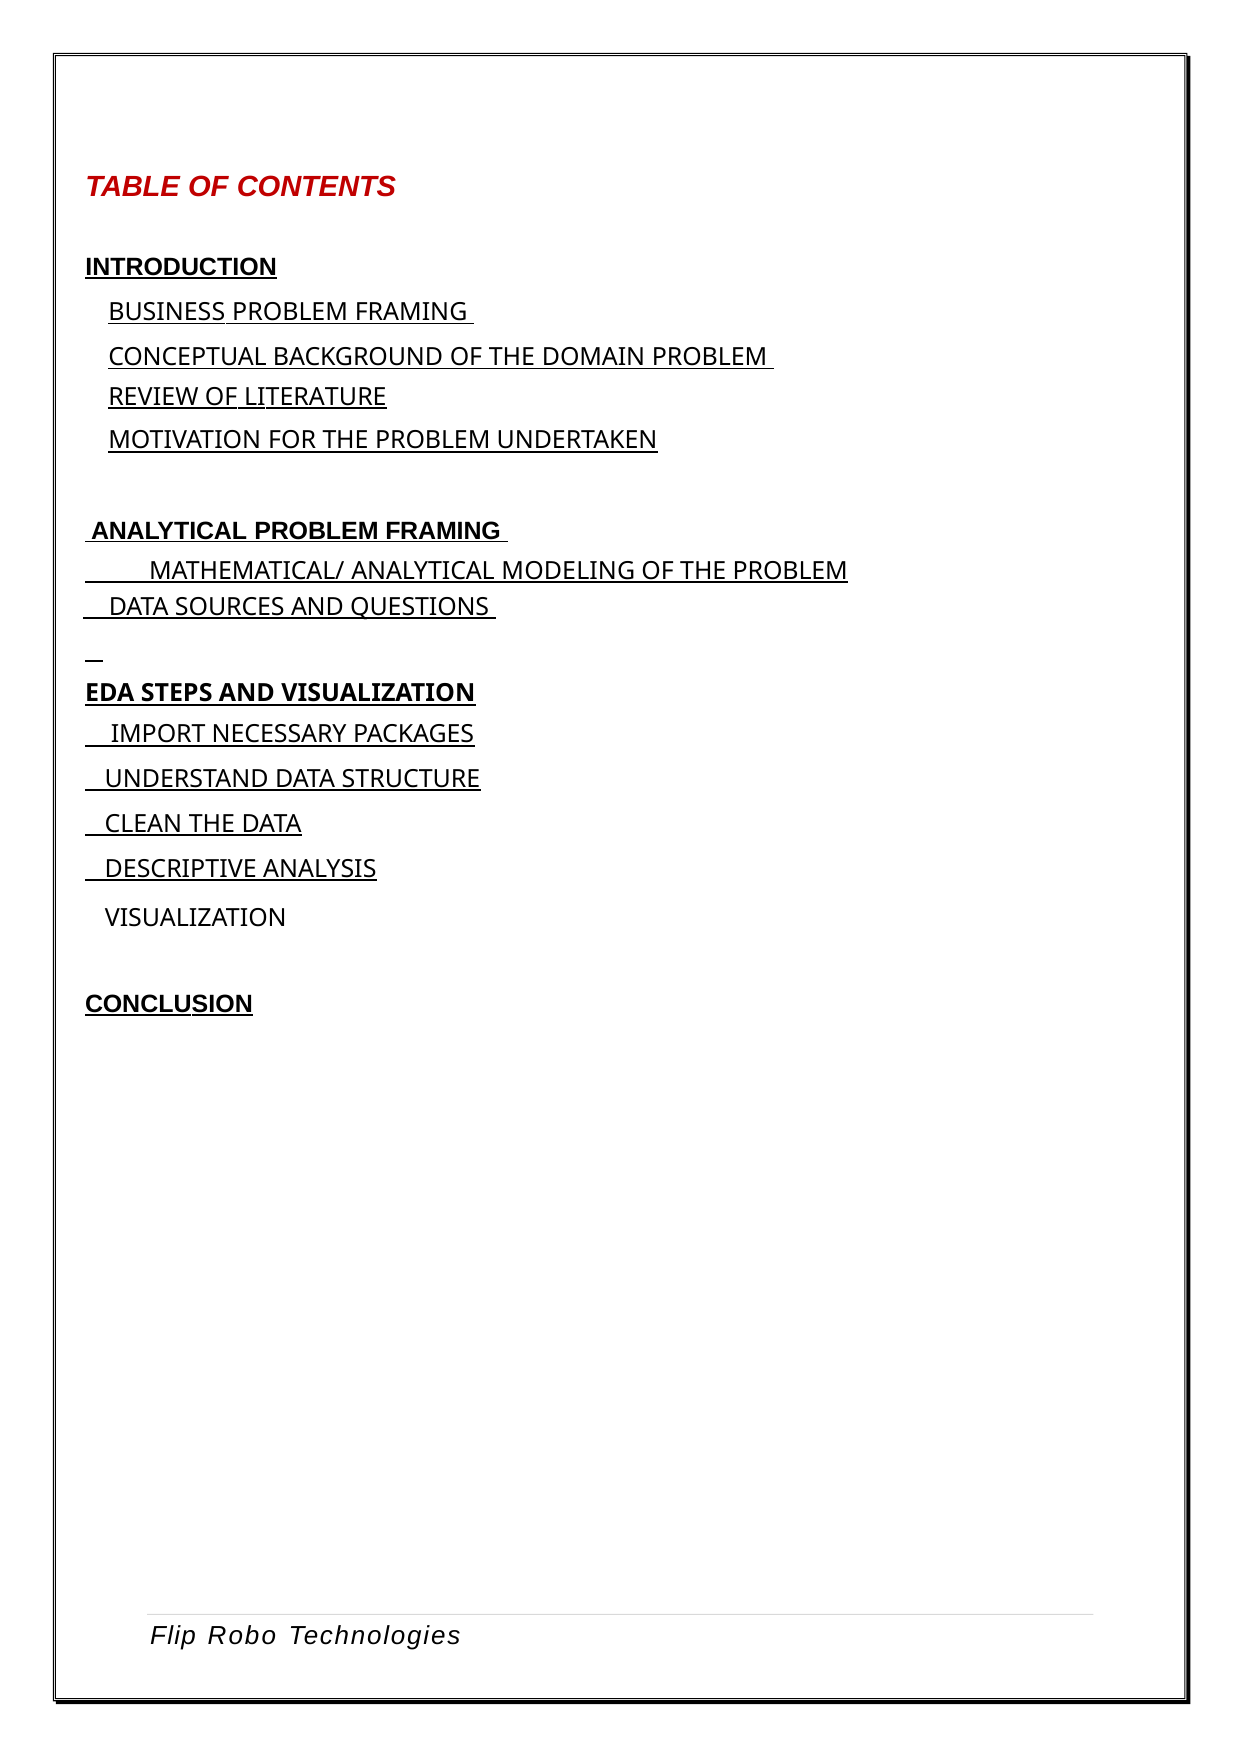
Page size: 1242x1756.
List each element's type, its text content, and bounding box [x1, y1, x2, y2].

text_box [52, 52, 1191, 1705]
text_box Flip Robo Technologies [147, 1619, 470, 1651]
text_box TABLE OF CONTENTS INTRODUCTION BUSINESS PROBLEM FRAMING CONCEPTUAL BACKGROUND OF THE DOMAIN PROBLEM REVIEW OF LITERATURE MOTIVATION FOR THE PROBLEM UNDERTAKEN ANALYTICAL PROBLEM FRAMING MATHEMATICAL/ ANALYTICAL MODELING OF THE PROBLEM DATA SOURCES AND QUESTIONS EDA STEPS AND VISUALIZATION IMPORT NECESSARY PACKAGES UNDERSTAND DATA STRUCTURE CLEAN THE DATA DESCRIPTIVE ANALYSIS VISUALIZATION CONCLUSION [83, 165, 1171, 1018]
